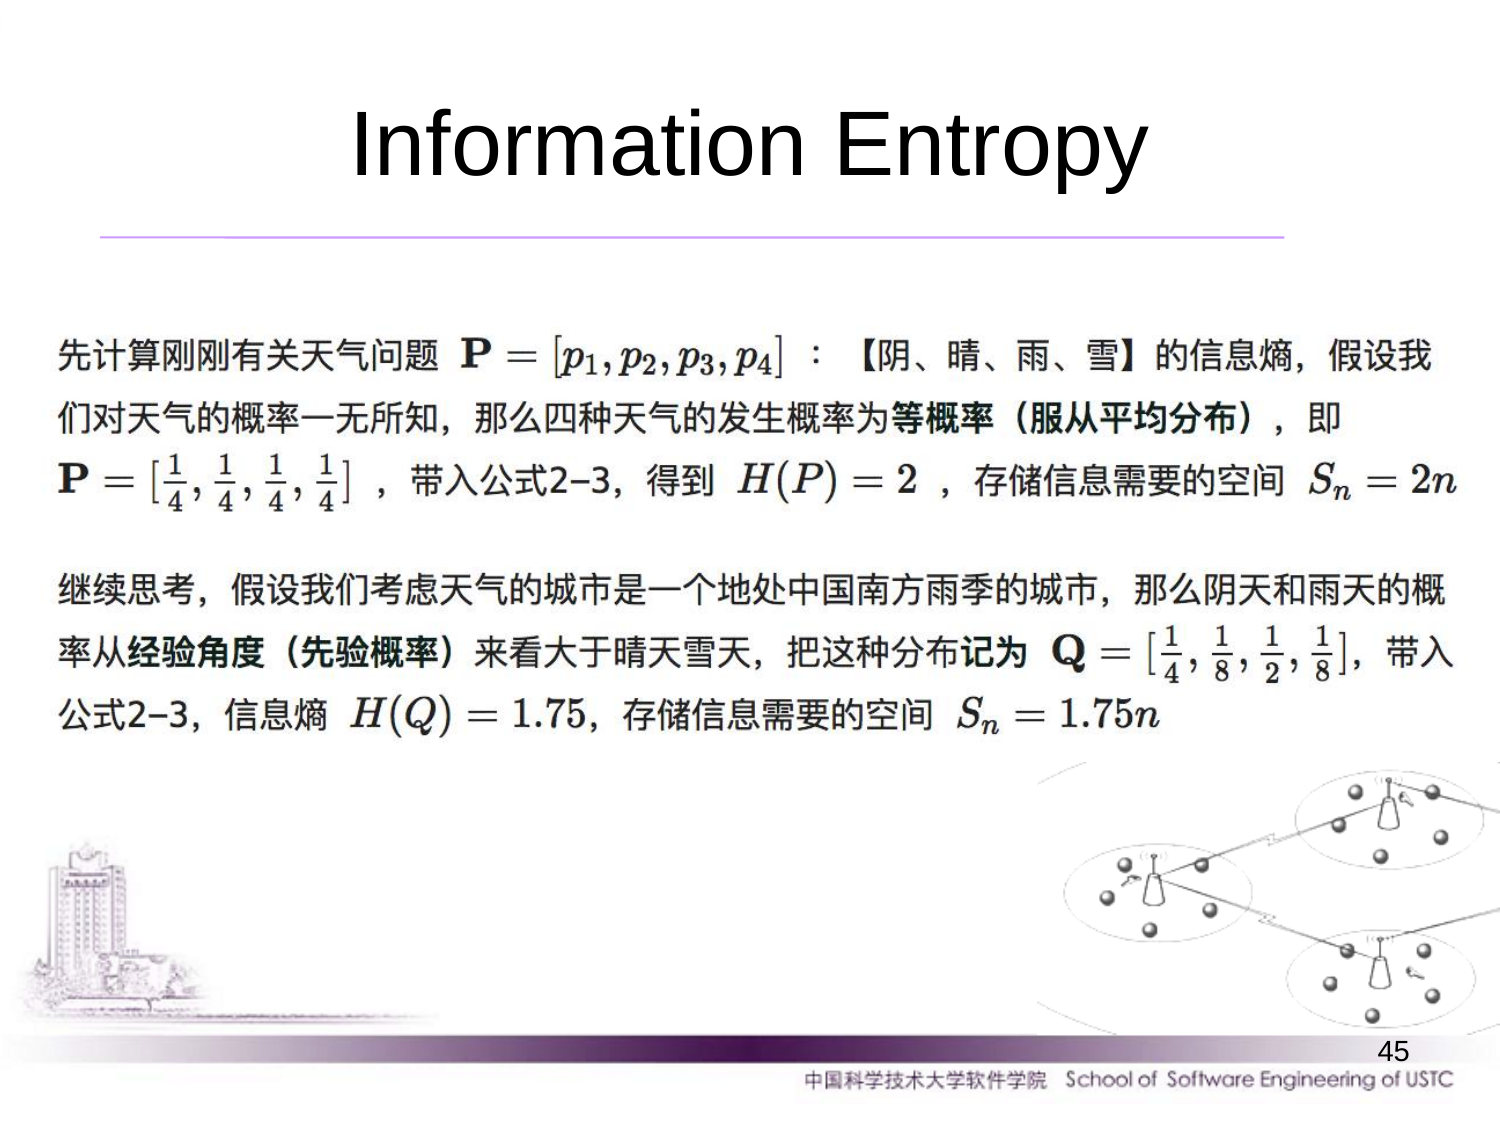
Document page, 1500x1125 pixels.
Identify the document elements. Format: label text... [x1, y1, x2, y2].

slide_number 45 [1074, 1024, 1426, 1103]
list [40, 325, 1470, 755]
picture [0, 0, 1500, 1104]
title Information Entropy [75, 45, 1425, 233]
list Network，网络 A group of connected, communicating devices internet / internetwork，互联网（网际网） Two or more networks that can communicate with each other 互联形成的网络集合 interconnect，互联/互连 internetworking，网际互联/互连 Internet，因特网 The most notable internet in the world, running on TCP/IP [1037, 762, 1500, 1035]
